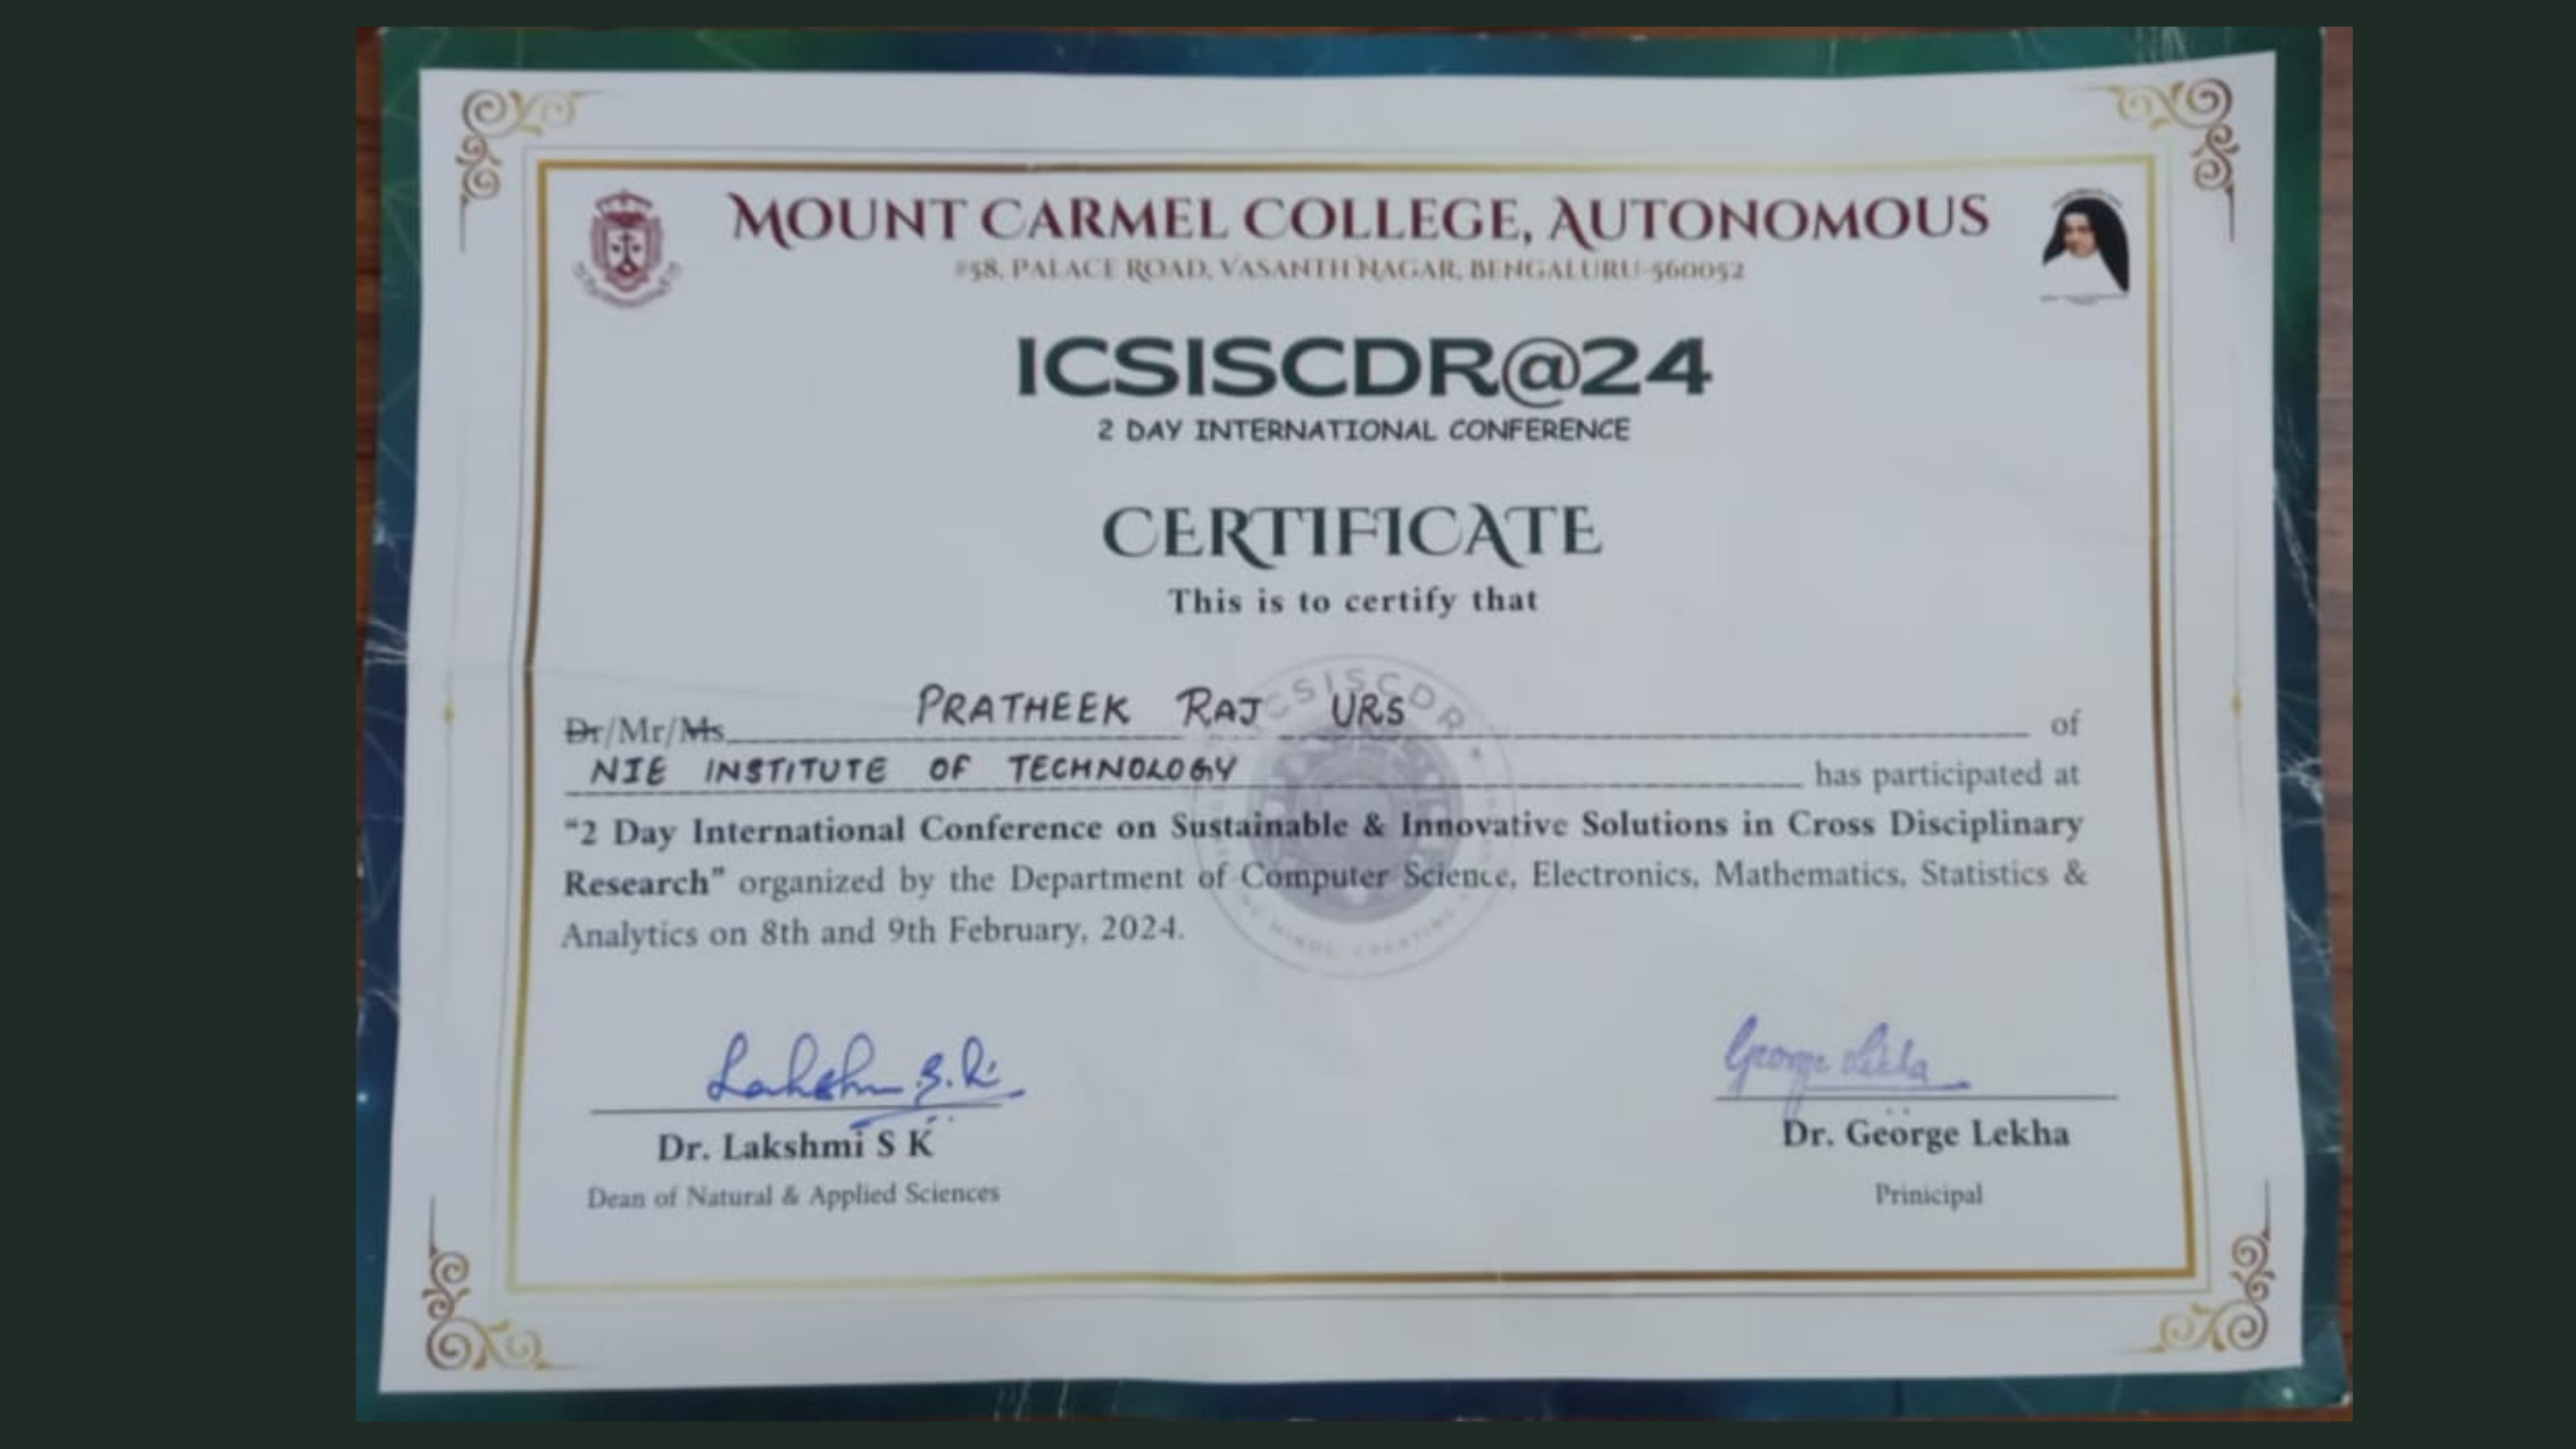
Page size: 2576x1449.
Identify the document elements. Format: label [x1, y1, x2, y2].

text_box [355, 27, 2353, 1422]
